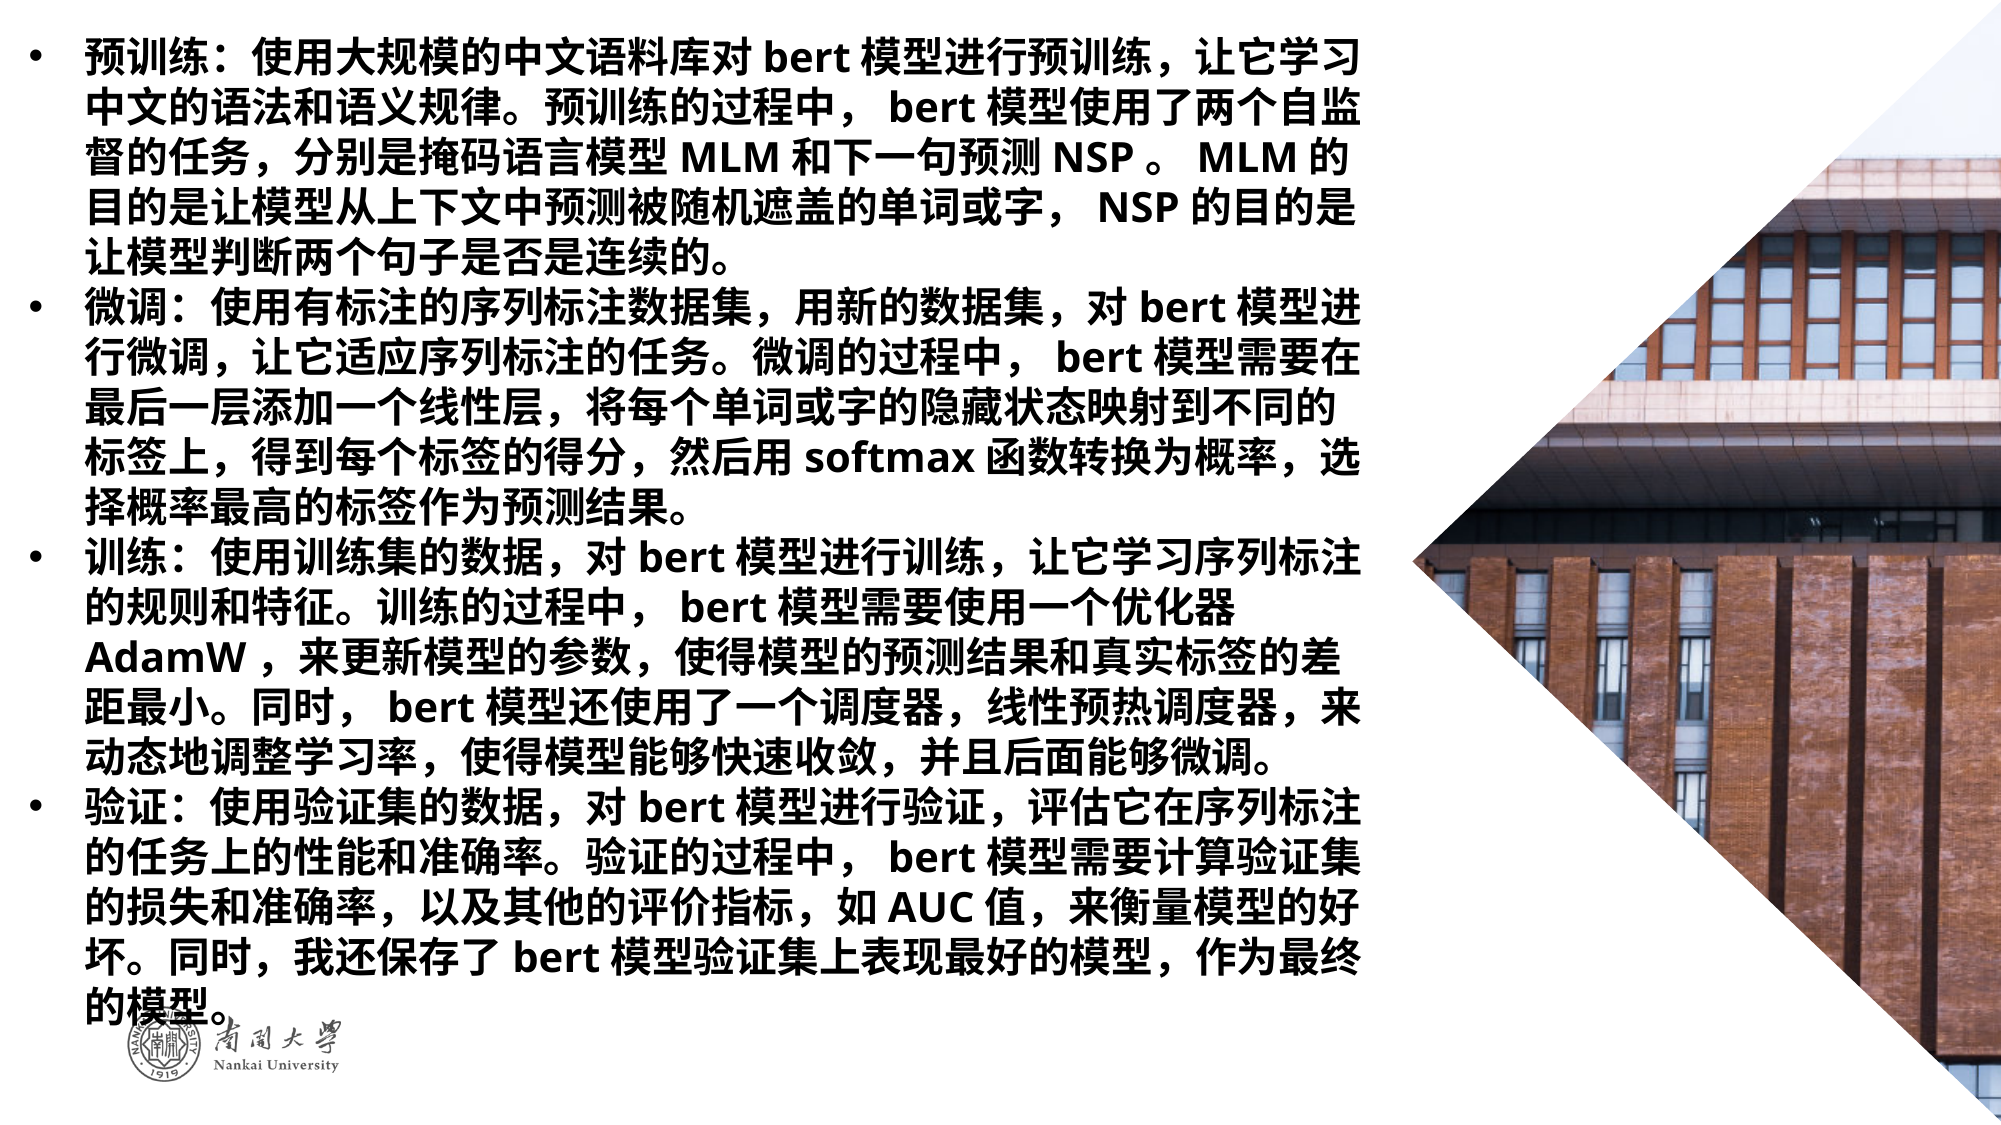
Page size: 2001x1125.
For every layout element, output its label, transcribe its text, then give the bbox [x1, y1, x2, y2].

text_box 预训练：使用大规模的中文语料库对bert模型进行预训练，让它学习中文的语法和语义规律。预训练的过程中，bert模型使用了两个自监督的任务，分别是掩码语言模型MLM和下一句预测NSP。MLM的目的是让模型从上下文中预测被随机遮盖的单词或字，NSP的目的是让模型判断两个句子是否是连续的。 微调：使用有标注的序列标注数据集，用新的数据集，对bert模型进行微调，让它适应序列标注的任务。微调的过程中，bert模型需要在最后一层添加一个线性层，将每个单词或字的隐藏状态映射到不同的标签上，得到每个标签的得分，然后用softmax函数转换为概率，选择概率最高的标签作为预测结果。 训练：使用训练集的数据，对bert模型进行训练，让它学习序列标注的规则和特征。训练的过程中，bert模型需要使用一个优化器AdamW，来更新模型的参数，使得模型的预测结果和真实标签的差距最小。同时，bert模型还使用了一个调度器，线性预热调度器，来动态地调整学习率，使得模型能够快速收敛，并且后面能够微调。 验证：使用验证集的数据，对bert模型进行验证，评估它在序列标注的任务上的性能和准确率。验证的过程中，bert模型需要计算验证集的损失和准确率，以及其他的评价指标，如AUC值，来衡量模型的好坏。同时，我还保存了bert模型验证集上表现最好的模型，作为最终的模型。 [13, 23, 1382, 765]
picture [127, 1006, 341, 1082]
picture [1412, 0, 2001, 1125]
